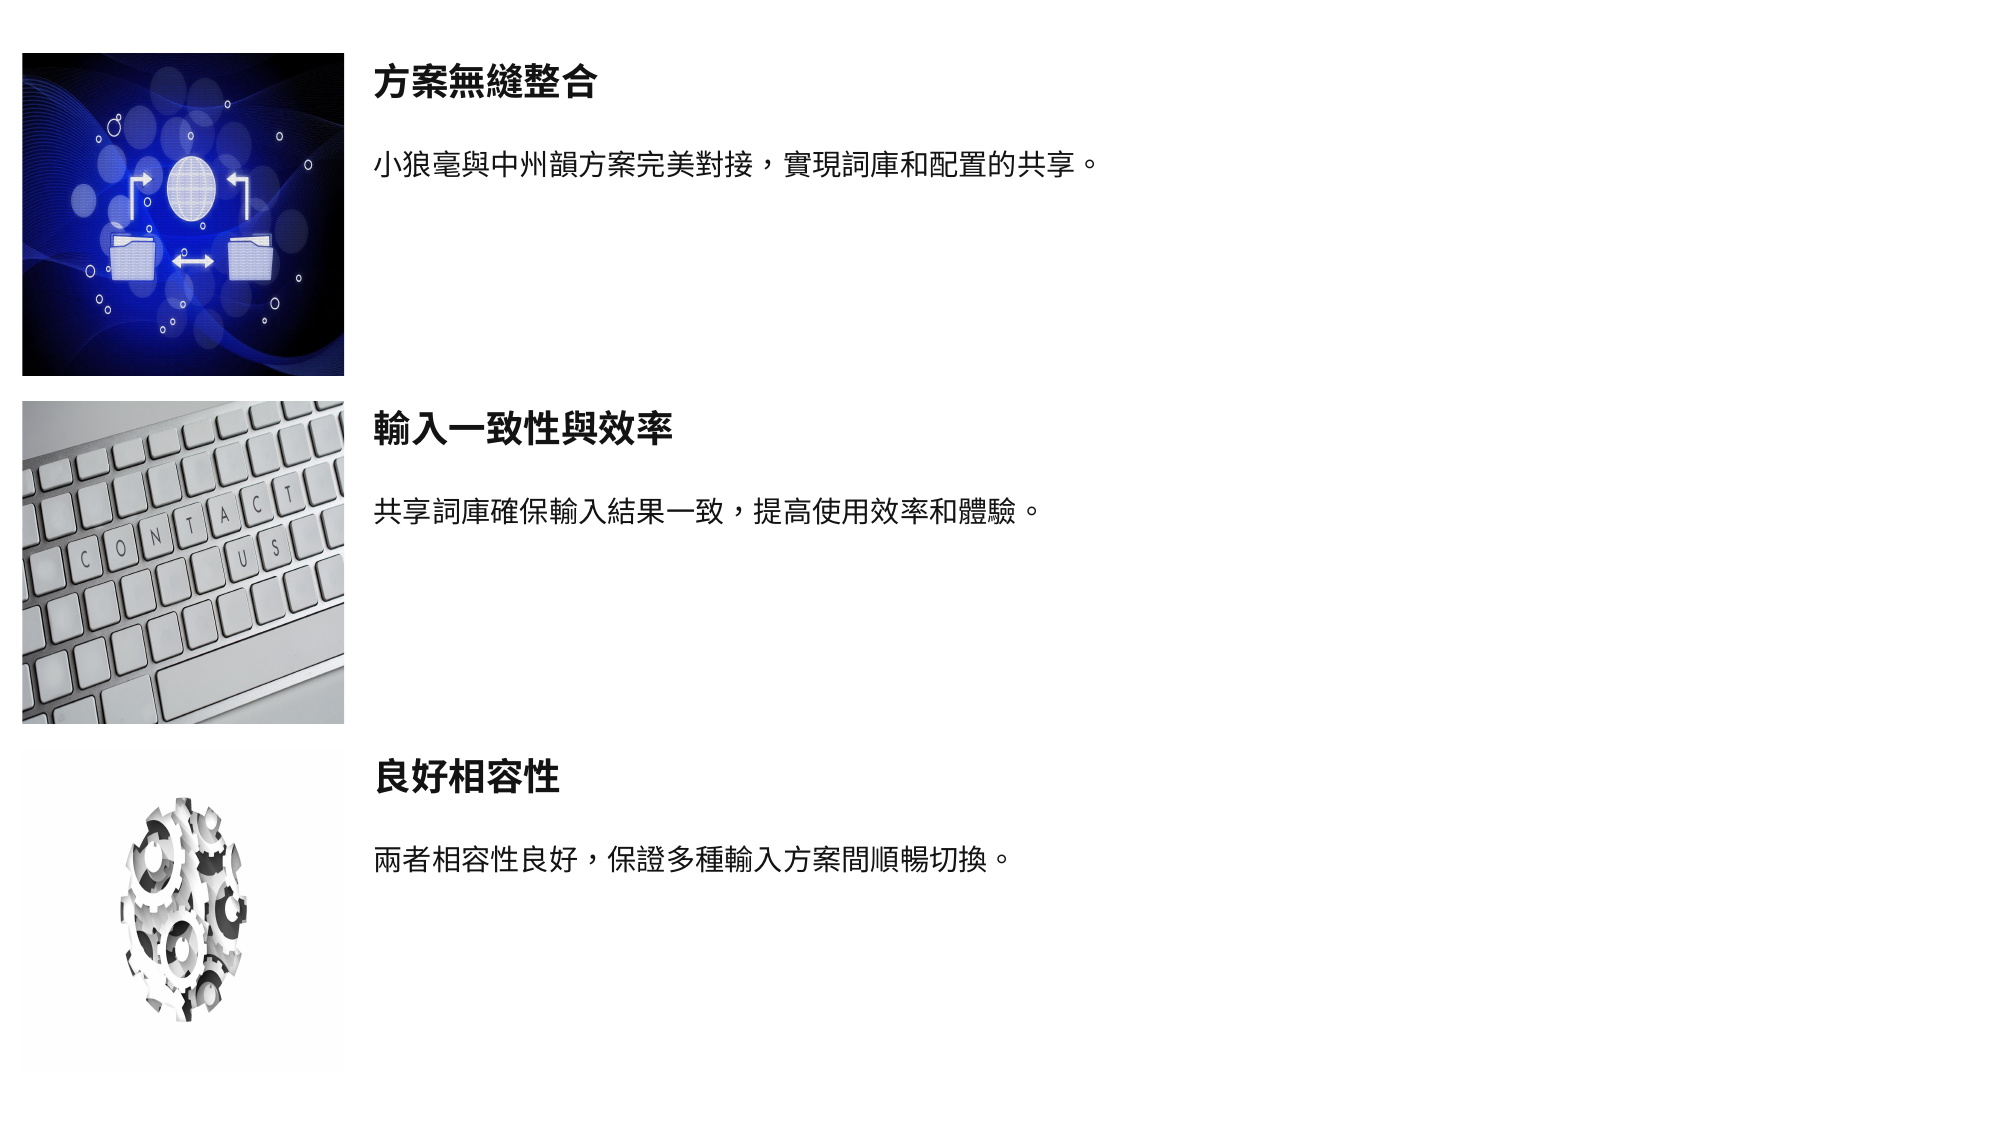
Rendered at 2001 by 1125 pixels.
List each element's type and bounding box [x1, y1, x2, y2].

list [22, 53, 1979, 1071]
